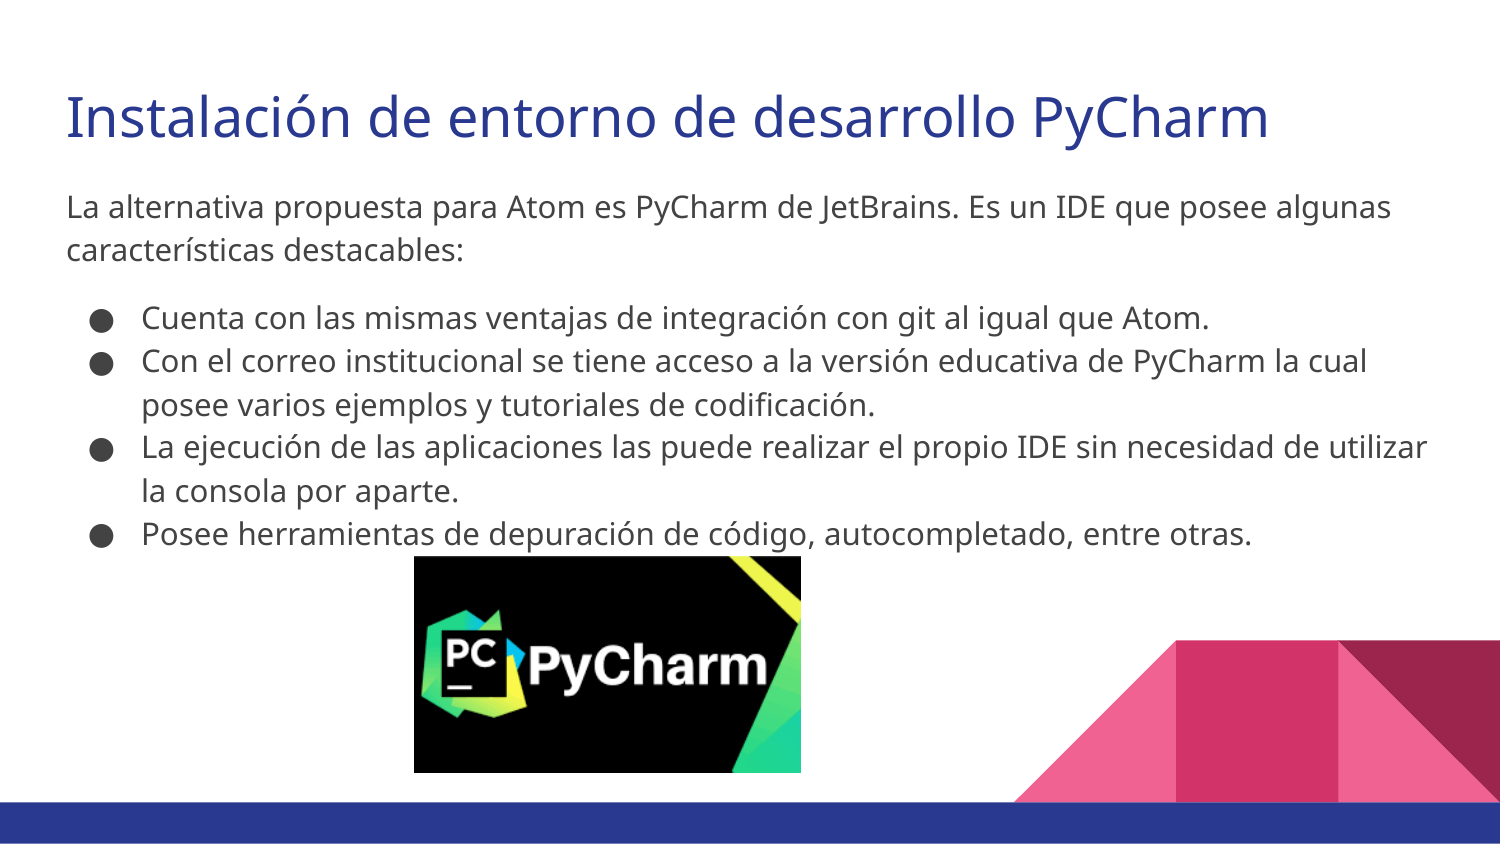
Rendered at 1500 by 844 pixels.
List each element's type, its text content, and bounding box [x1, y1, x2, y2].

picture [414, 556, 801, 773]
title Instalación de entorno de desarrollo PyCharm [51, 67, 1449, 166]
list La alternativa propuesta para Atom es PyCharm de JetBrains. Es un IDE que posee algunas características destacables: Cuenta con las mismas ventajas de integración con git al igual que Atom. Con el correo institucional se tiene acceso a la versión educativa de PyCharm la cual posee varios ejemplos y tutoriales de codificación. La ejecución de las aplicaciones las puede realizar el propio IDE sin necesidad de utilizar la consola por aparte. Posee herramientas de depuración de código, autocompletado, entre otras. [51, 166, 1449, 750]
